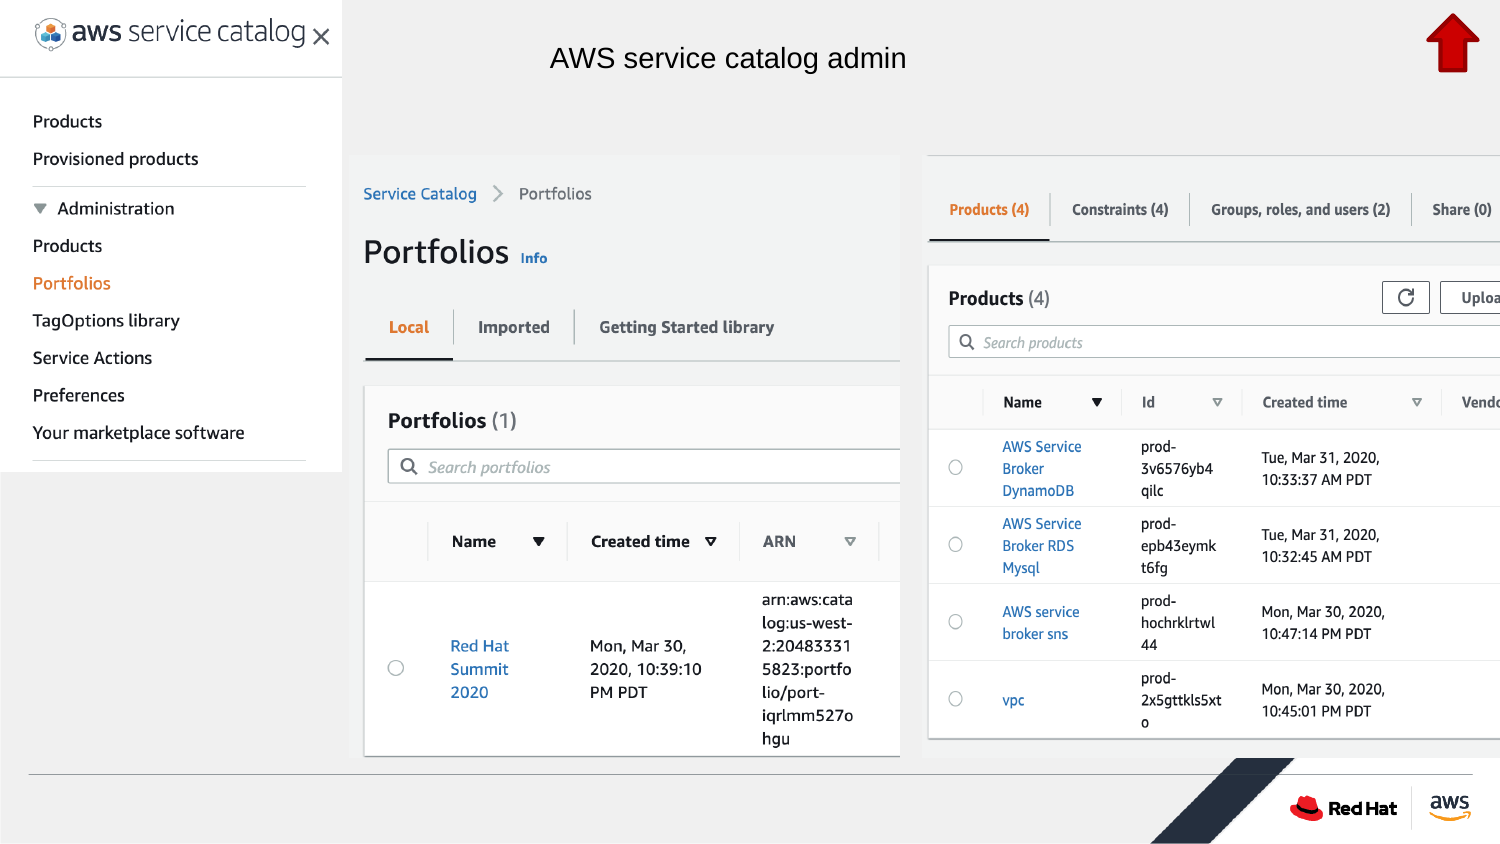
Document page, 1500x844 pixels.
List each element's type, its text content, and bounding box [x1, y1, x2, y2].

picture [0, 0, 1500, 844]
text_box AWS service catalog admin [535, 32, 923, 82]
text_box [1426, 13, 1480, 73]
